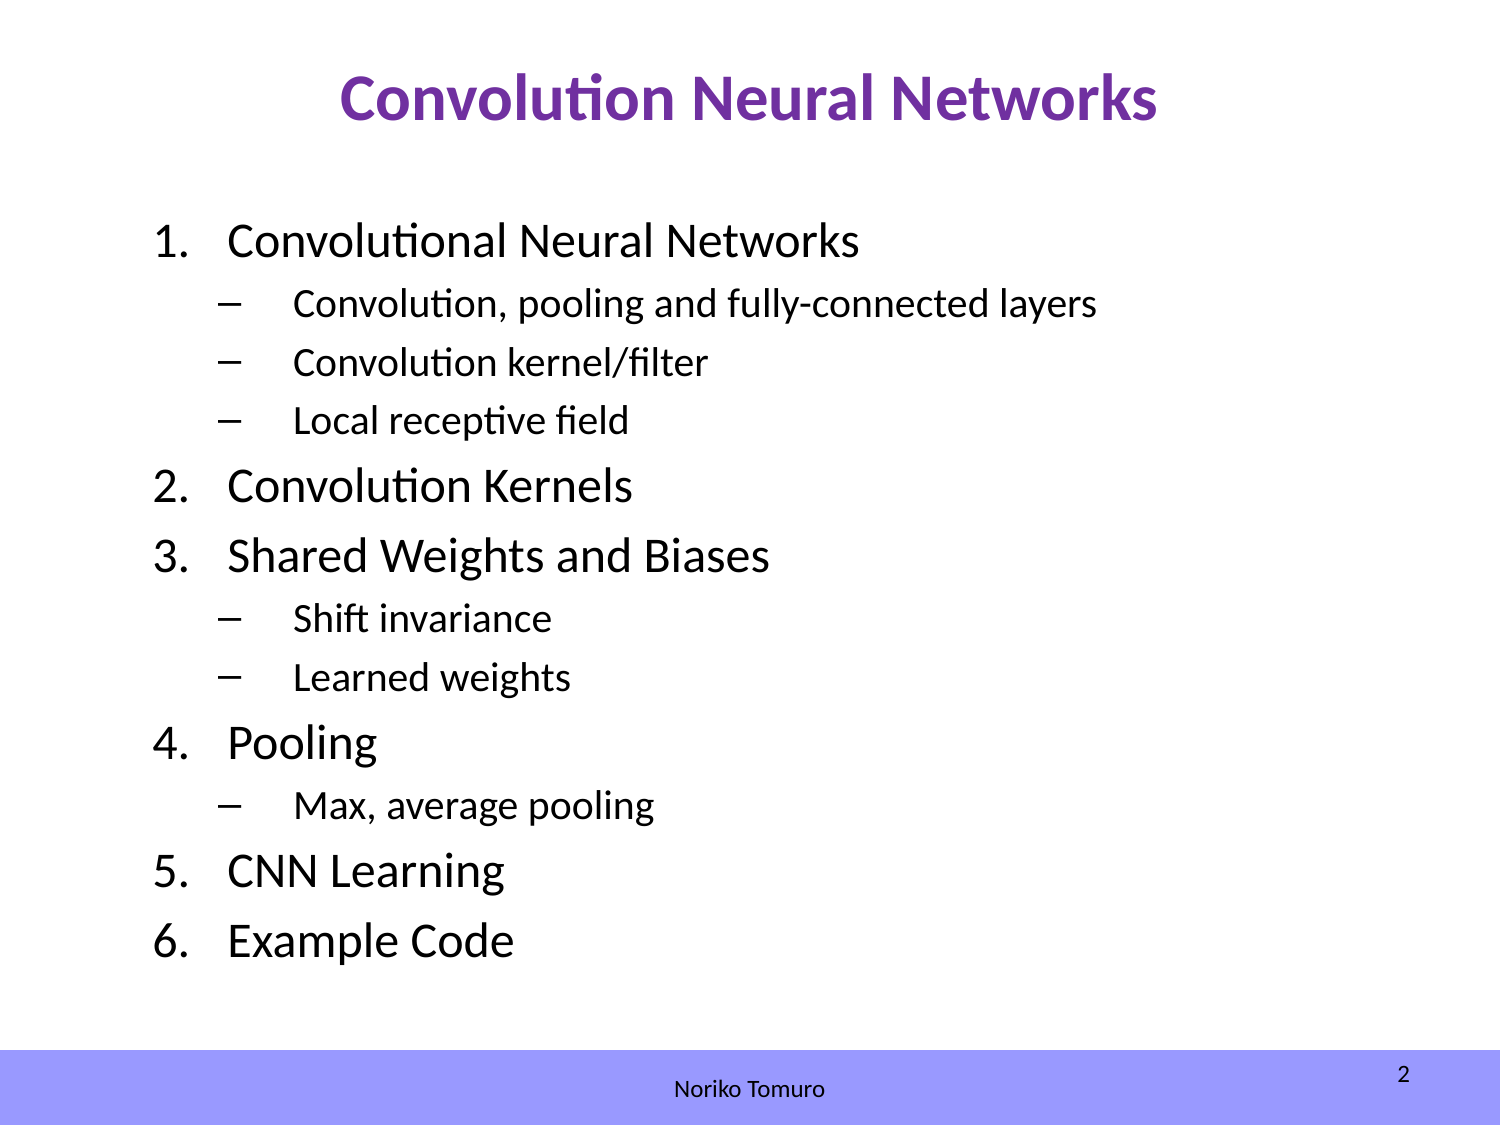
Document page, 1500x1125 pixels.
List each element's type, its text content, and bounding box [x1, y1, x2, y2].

slide_number 2 [1074, 1042, 1425, 1103]
footer Noriko Tomuro [0, 1050, 1500, 1125]
title Convolution Neural Networks [75, 0, 1425, 188]
list Convolutional Neural Networks Convolution, pooling and fully-connected layers Convolution kernel/filter Local receptive field Convolution Kernels Shared Weights and Biases Shift invariance Learned weights Pooling Max, average pooling CNN Learning Example Code [137, 200, 1375, 1013]
